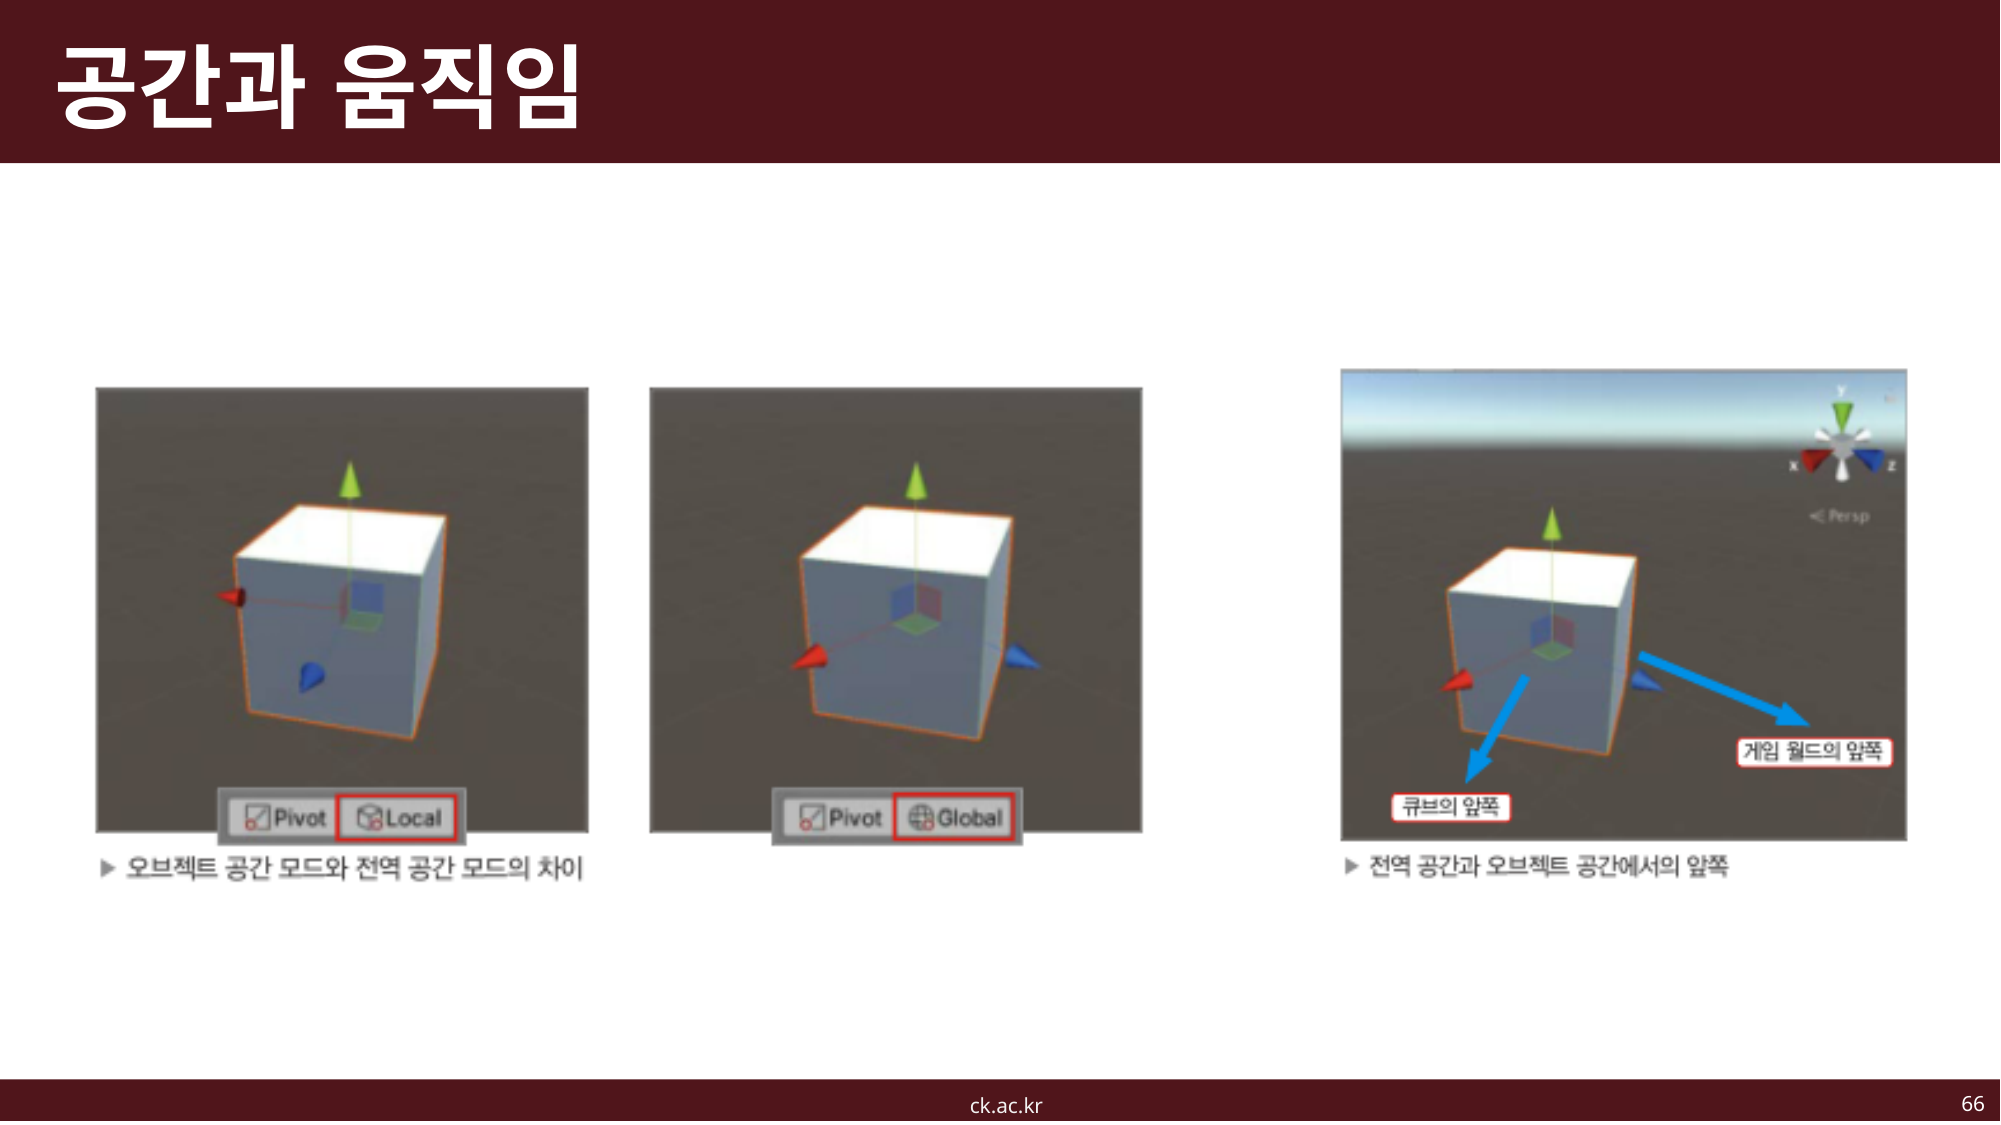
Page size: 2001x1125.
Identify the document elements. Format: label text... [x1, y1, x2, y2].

picture [76, 350, 1179, 895]
title 공간과 움직임 [39, 34, 1289, 149]
footer ck.ac.kr [949, 1084, 1064, 1125]
picture [1288, 337, 1945, 895]
slide_number 66 [1911, 1083, 2000, 1125]
